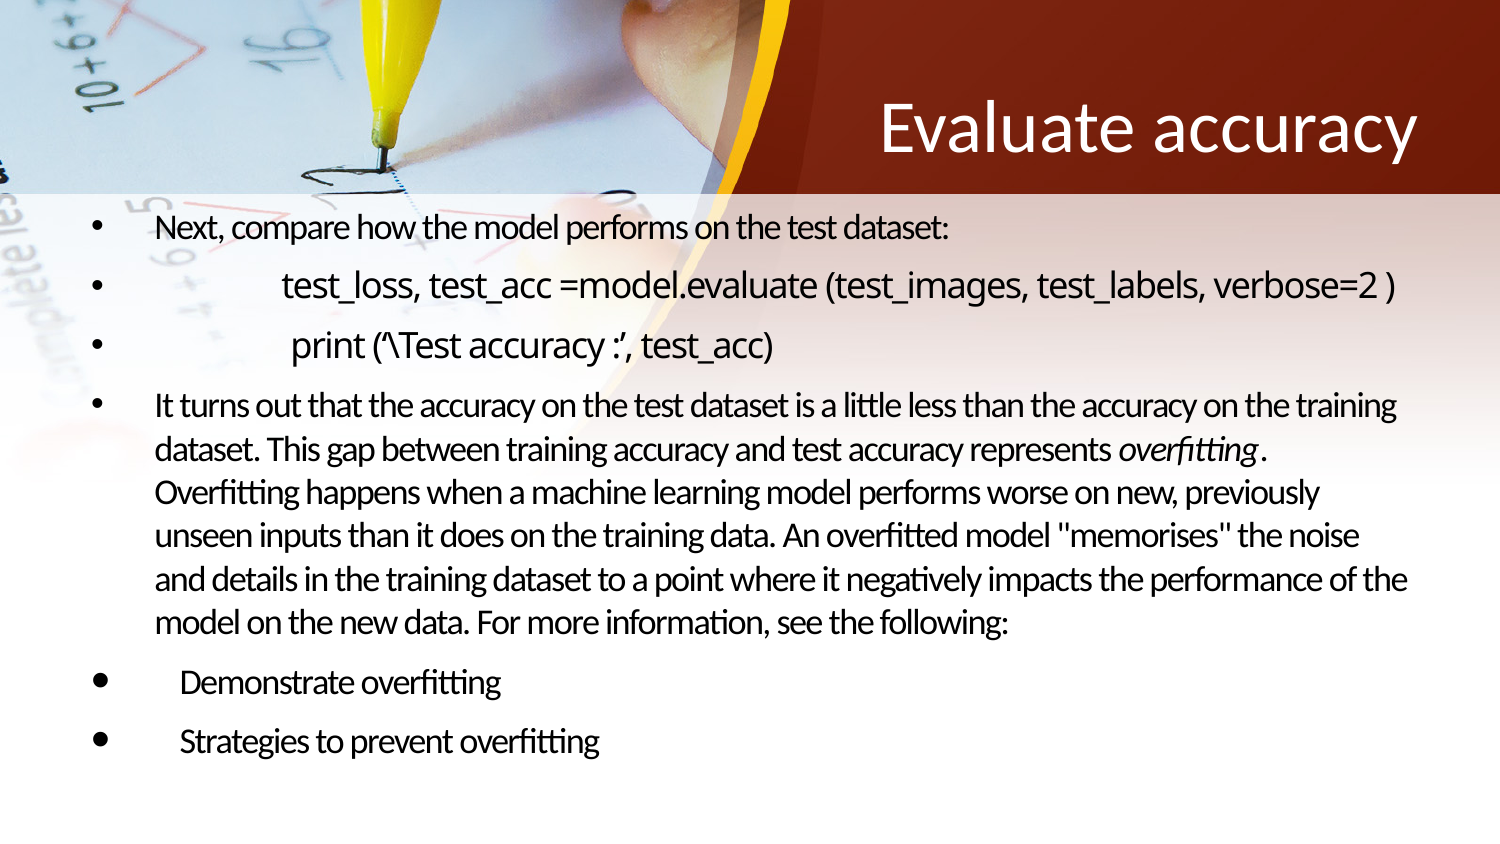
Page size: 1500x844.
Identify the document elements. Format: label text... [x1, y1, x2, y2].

title Evaluate accuracy [78, 59, 1434, 185]
picture [0, 0, 1500, 844]
list Next, compare how the model performs on the test dataset: test_loss, test_acc =model.evaluate (test_images, test_labels, verbose=2 ) print (‘\Test accuracy :’, test_acc) It turns out that the accuracy on the test dataset is a little less than the accuracy on the training dataset. This gap between training accuracy and test accuracy represents overfitting. Overfitting happens when a machine learning model performs worse on new, previously unseen inputs than it does on the training data. An overfitted model "memorises" the noise and details in the training dataset to a point where it negatively impacts the performance of the model on the new data. For more information, see the following: Demonstrate overfitting Strategies to prevent overfitting [76, 195, 1429, 784]
